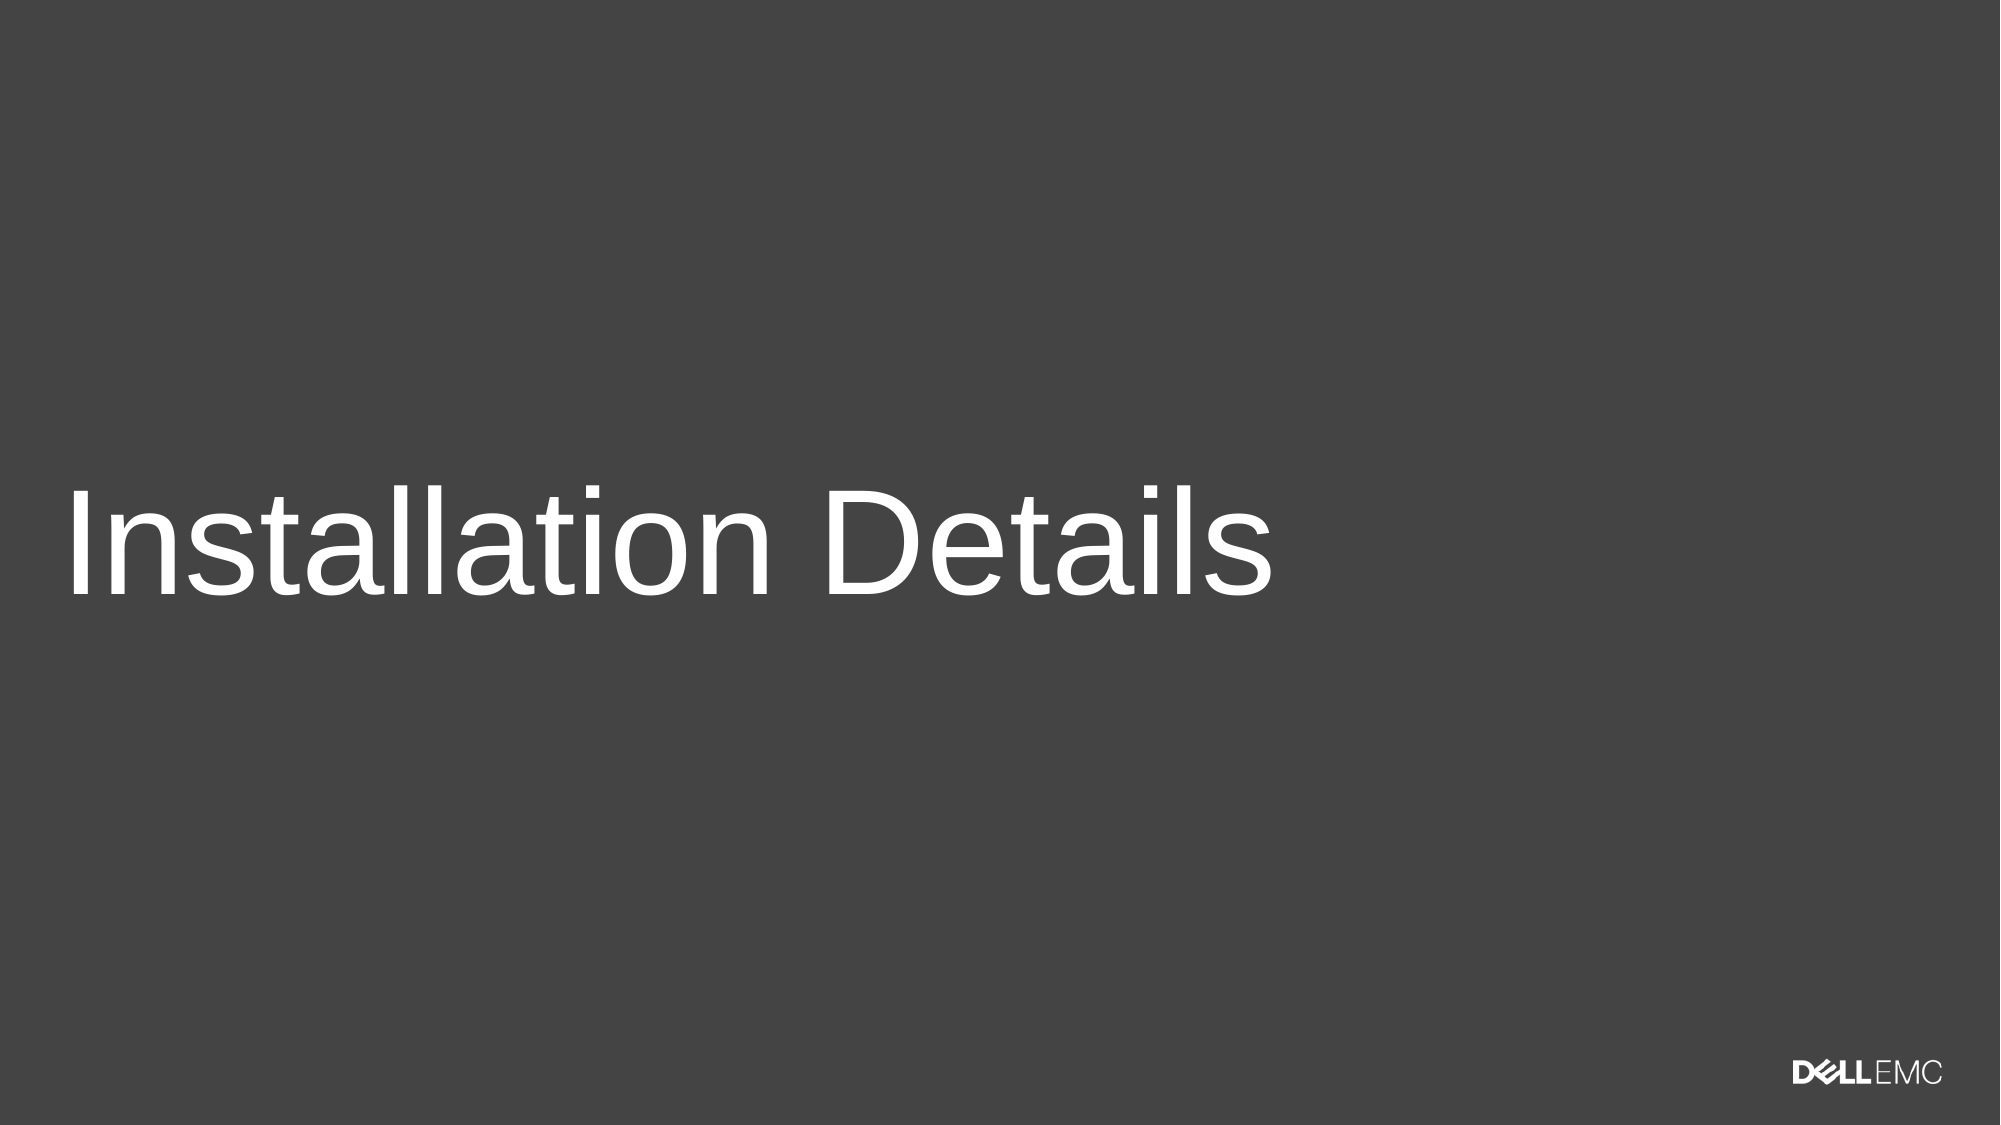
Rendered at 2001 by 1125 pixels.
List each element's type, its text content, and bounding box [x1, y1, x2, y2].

picture [1793, 1058, 1942, 1085]
title Installation Details [60, 382, 1559, 710]
